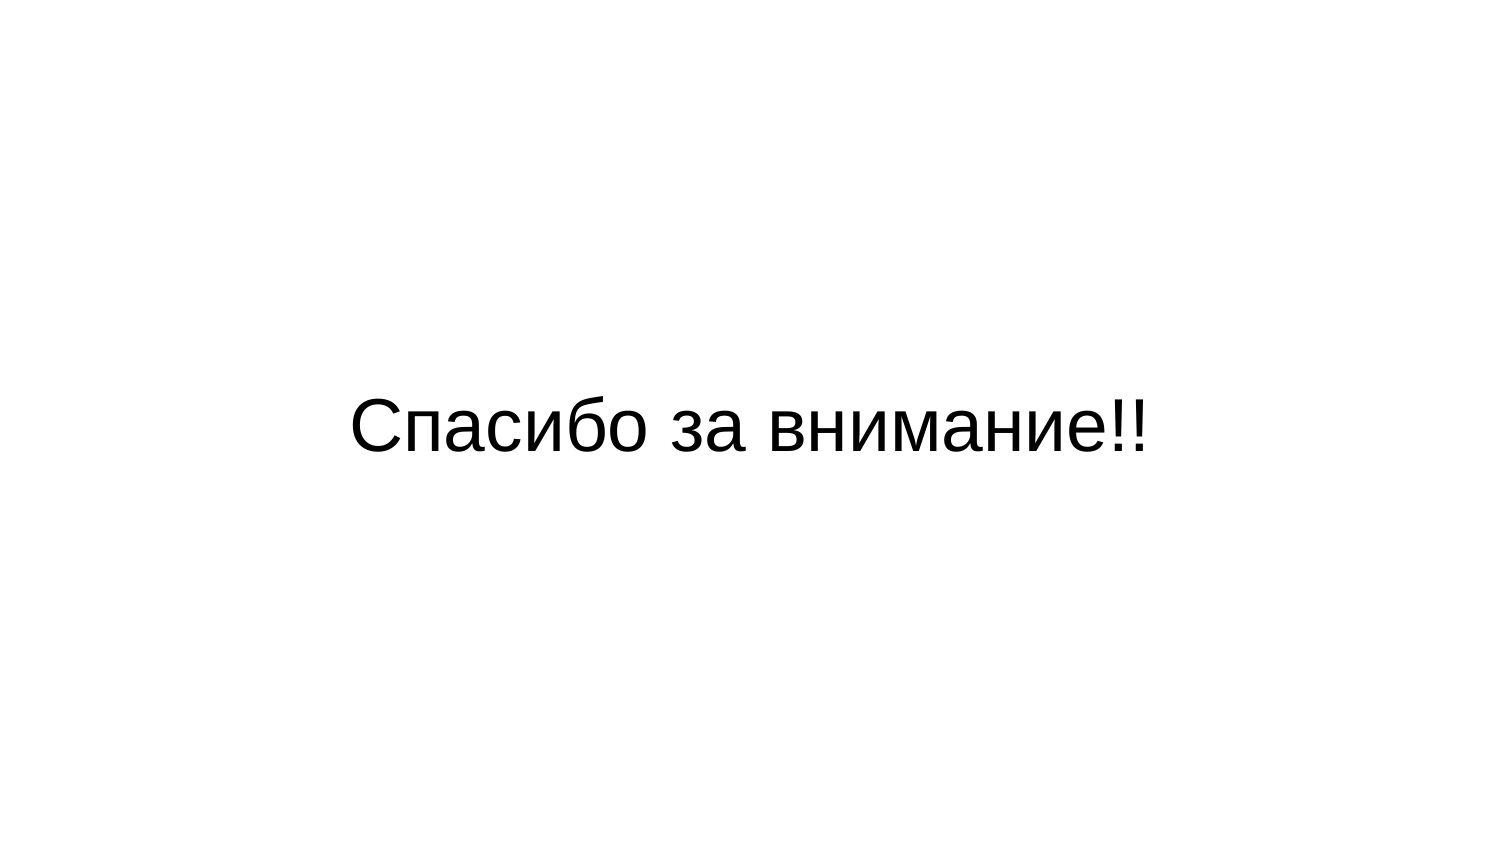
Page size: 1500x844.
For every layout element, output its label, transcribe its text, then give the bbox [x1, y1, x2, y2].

title Спасибо за внимание!! [51, 352, 1449, 491]
